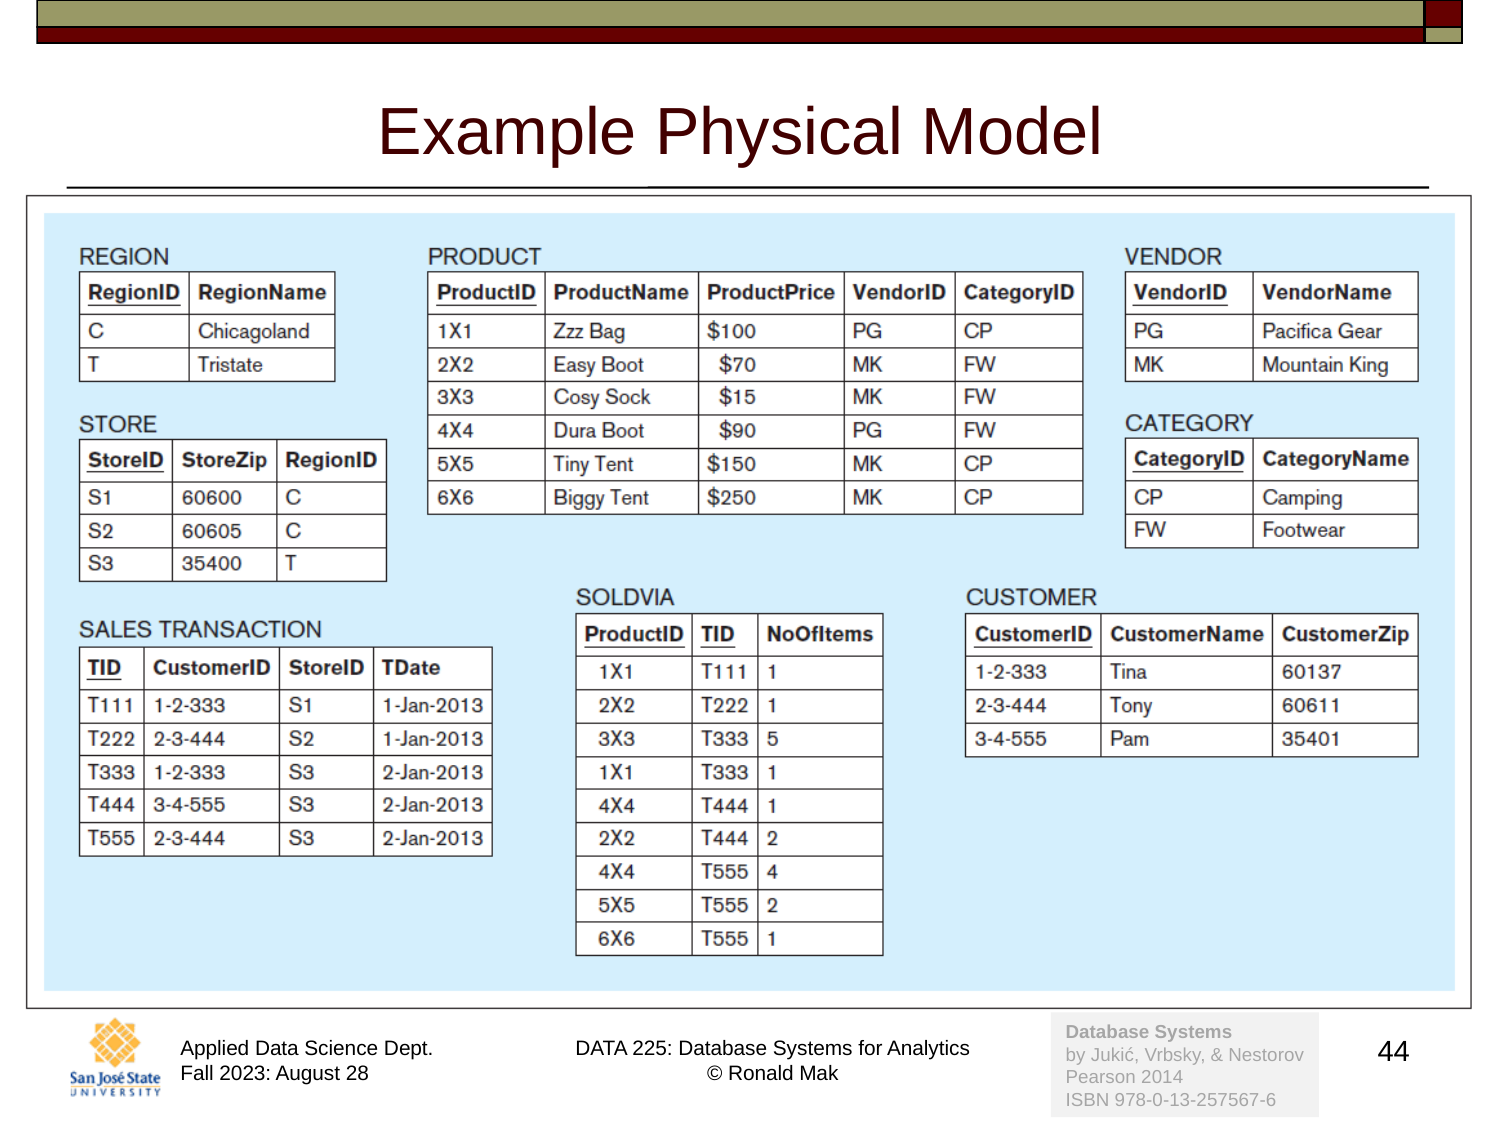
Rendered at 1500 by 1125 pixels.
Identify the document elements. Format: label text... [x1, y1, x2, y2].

text_box Database Systems by Jukić, Vrbsky, & Nestorov Pearson 2014 ISBN 978-0-13-257567-6 [1050, 1022, 1319, 1118]
title Example Physical Model [75, 67, 1425, 175]
slide_number 44 [1319, 1025, 1425, 1100]
picture [21, 190, 1477, 1112]
